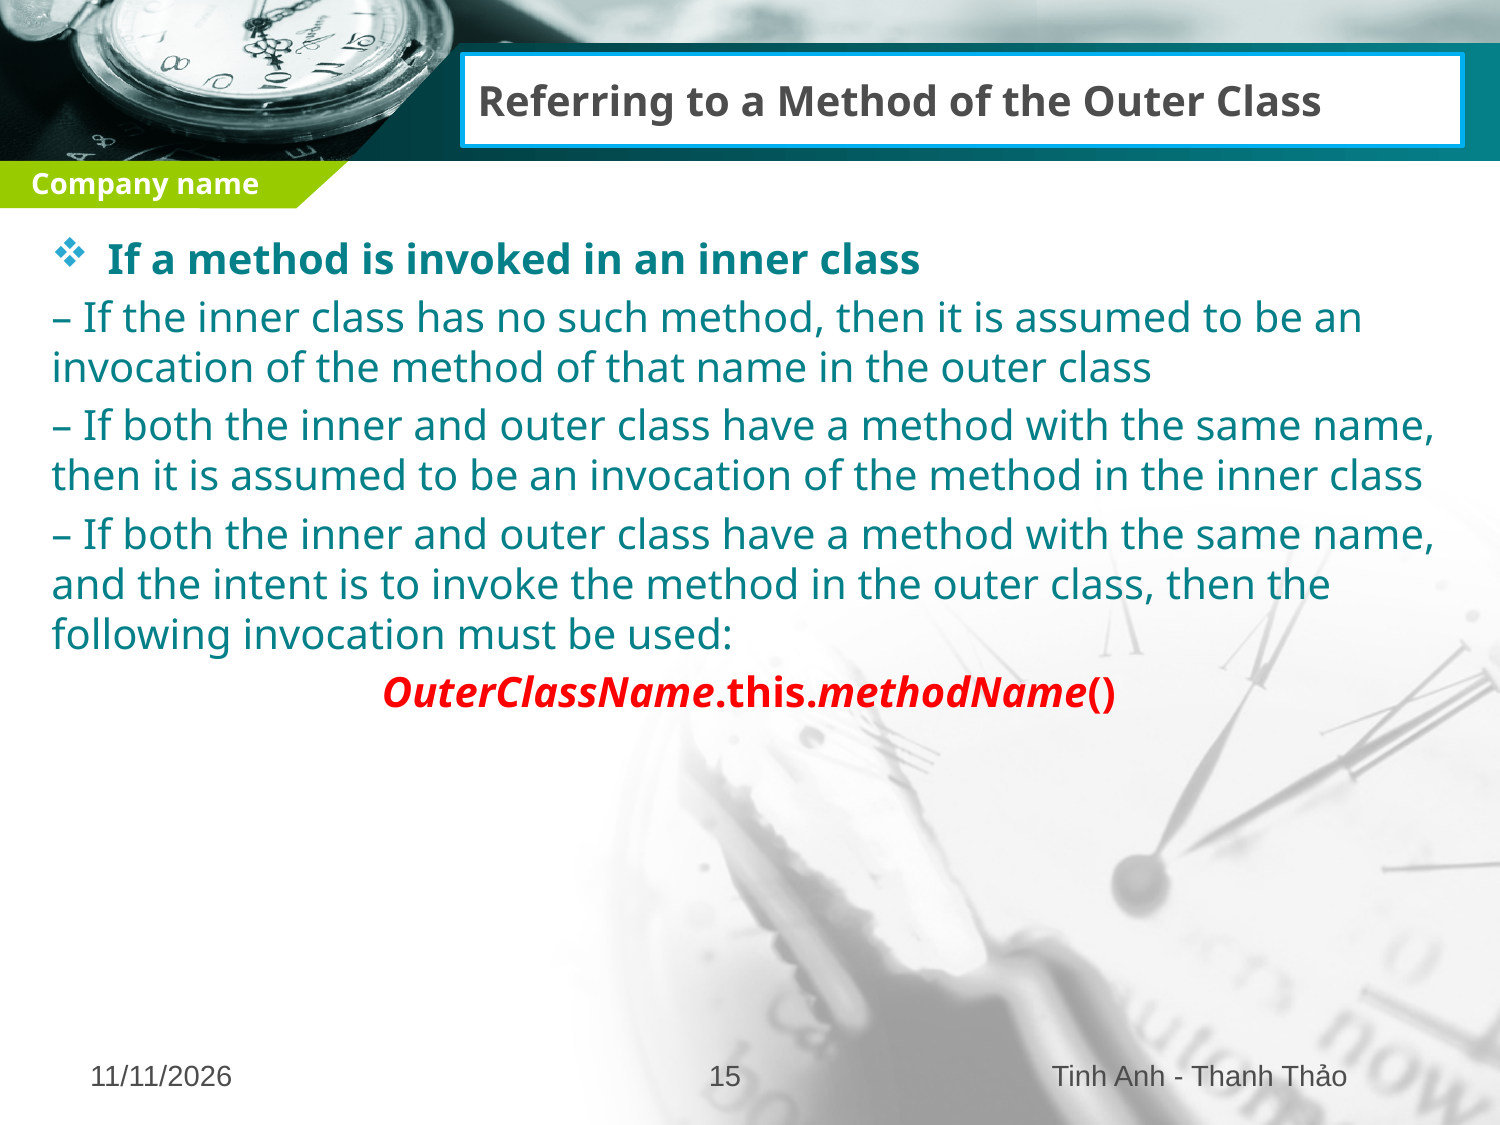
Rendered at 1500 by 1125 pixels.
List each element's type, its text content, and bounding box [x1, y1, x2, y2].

footer Tinh Anh - Thanh Thảo [975, 1050, 1425, 1103]
picture [513, 467, 1500, 1125]
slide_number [75, 1050, 488, 1103]
list If a method is invoked in an inner class – If the inner class has no such method, then it is assumed to be an invocation of the method of that name in the outer class – If both the inner and outer class have a method with the same name, then it is assumed to be an invocation of the method in the inner class – If both the inner and outer class have a method with the same name, and the intent is to invoke the method in the outer class, then the following invocation must be used: OuterClassName.this.methodName() [36, 224, 1462, 1025]
title Referring to a Method of the Outer Class [460, 52, 1465, 148]
picture [0, 0, 1500, 160]
slide_number 15 [549, 1050, 900, 1103]
